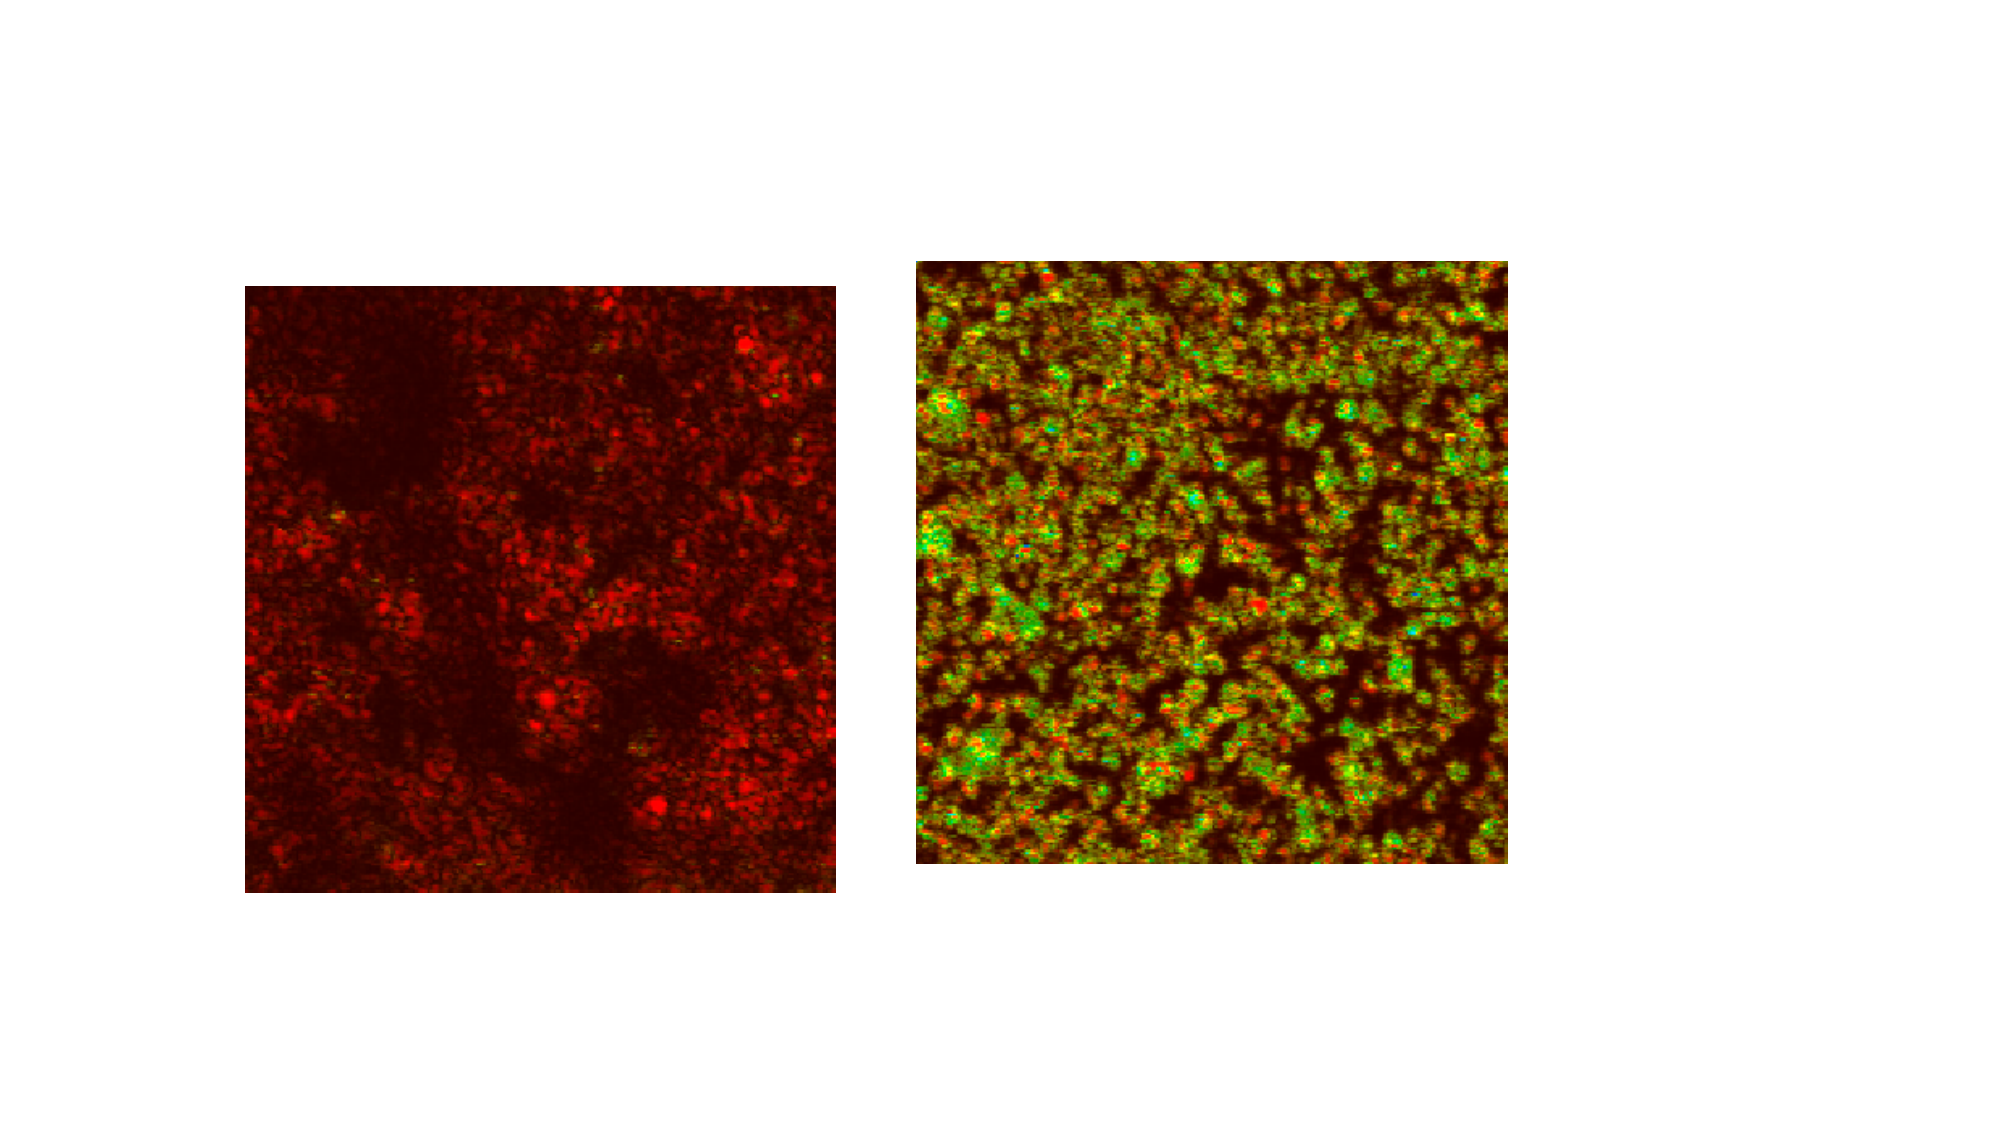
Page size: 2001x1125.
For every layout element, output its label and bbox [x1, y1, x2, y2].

picture [916, 261, 1508, 864]
picture [244, 285, 837, 894]
